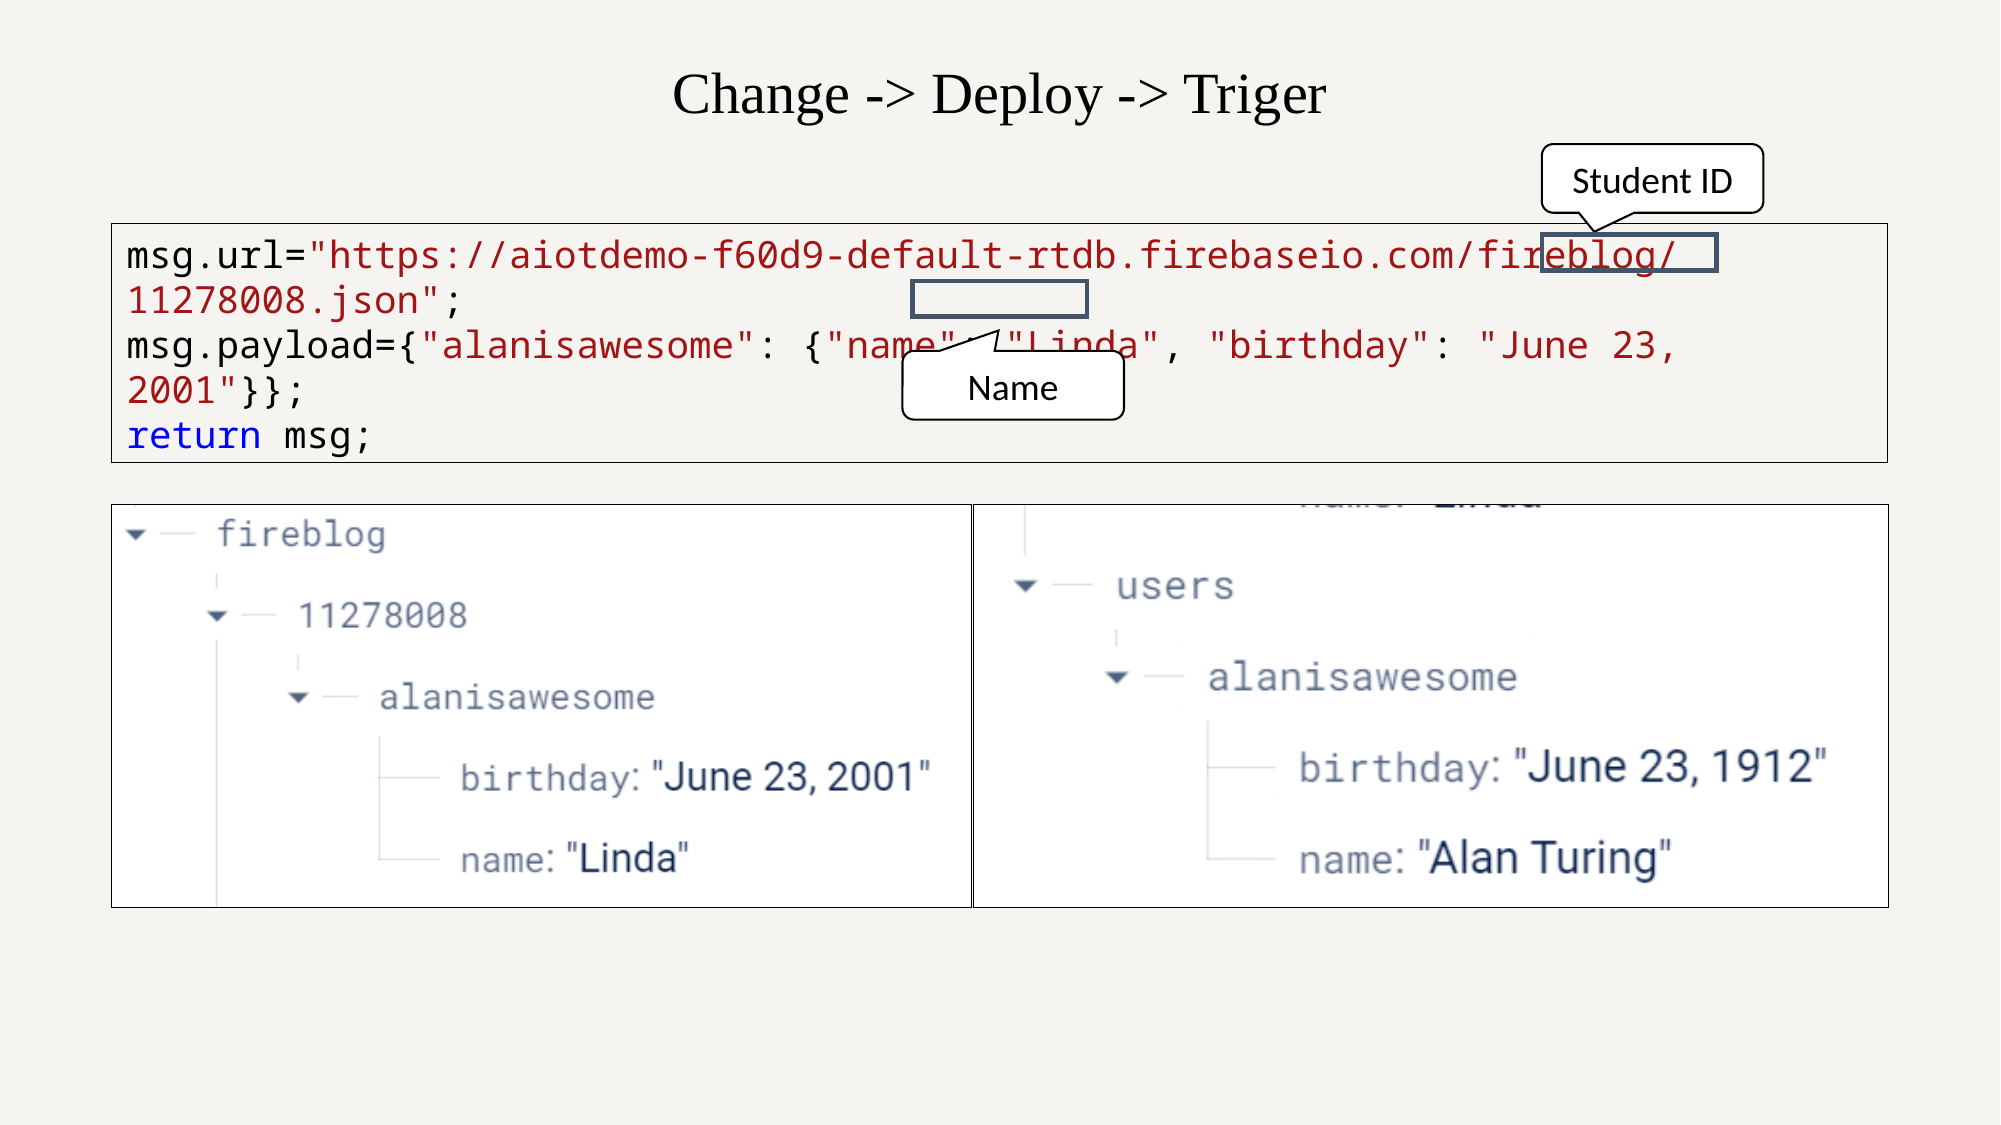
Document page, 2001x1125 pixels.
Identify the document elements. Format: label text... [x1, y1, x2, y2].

picture [111, 504, 972, 908]
text_box Student ID [1540, 143, 1765, 233]
text_box [1541, 233, 1717, 271]
text_box Name [901, 328, 1126, 421]
text_box [912, 280, 1088, 318]
text_box [0, 0, 2000, 1125]
text_box Change -> Deploy -> Triger [657, 47, 1343, 133]
picture [973, 504, 1889, 908]
text_box msg.url="https://aiotdemo-f60d9-default-rtdb.firebaseio.com/fireblog/11278008.json"; msg.payload={"alanisawesome": {"name": "Linda", "birthday": "June 23, 2001"}}; return msg; [111, 223, 1888, 463]
